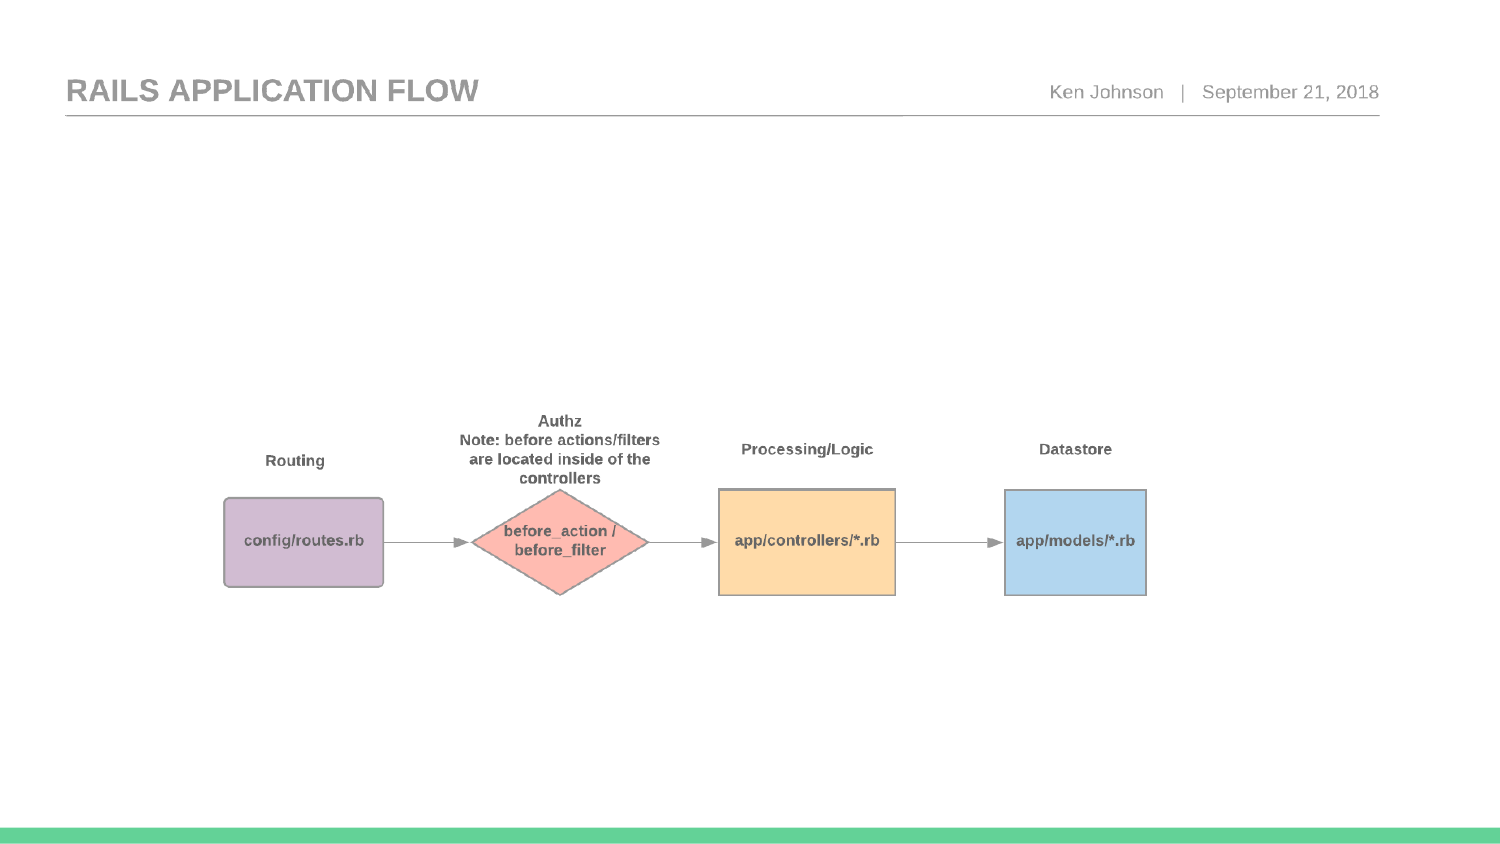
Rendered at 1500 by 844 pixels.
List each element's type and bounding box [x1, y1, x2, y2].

picture [29, 38, 1415, 775]
